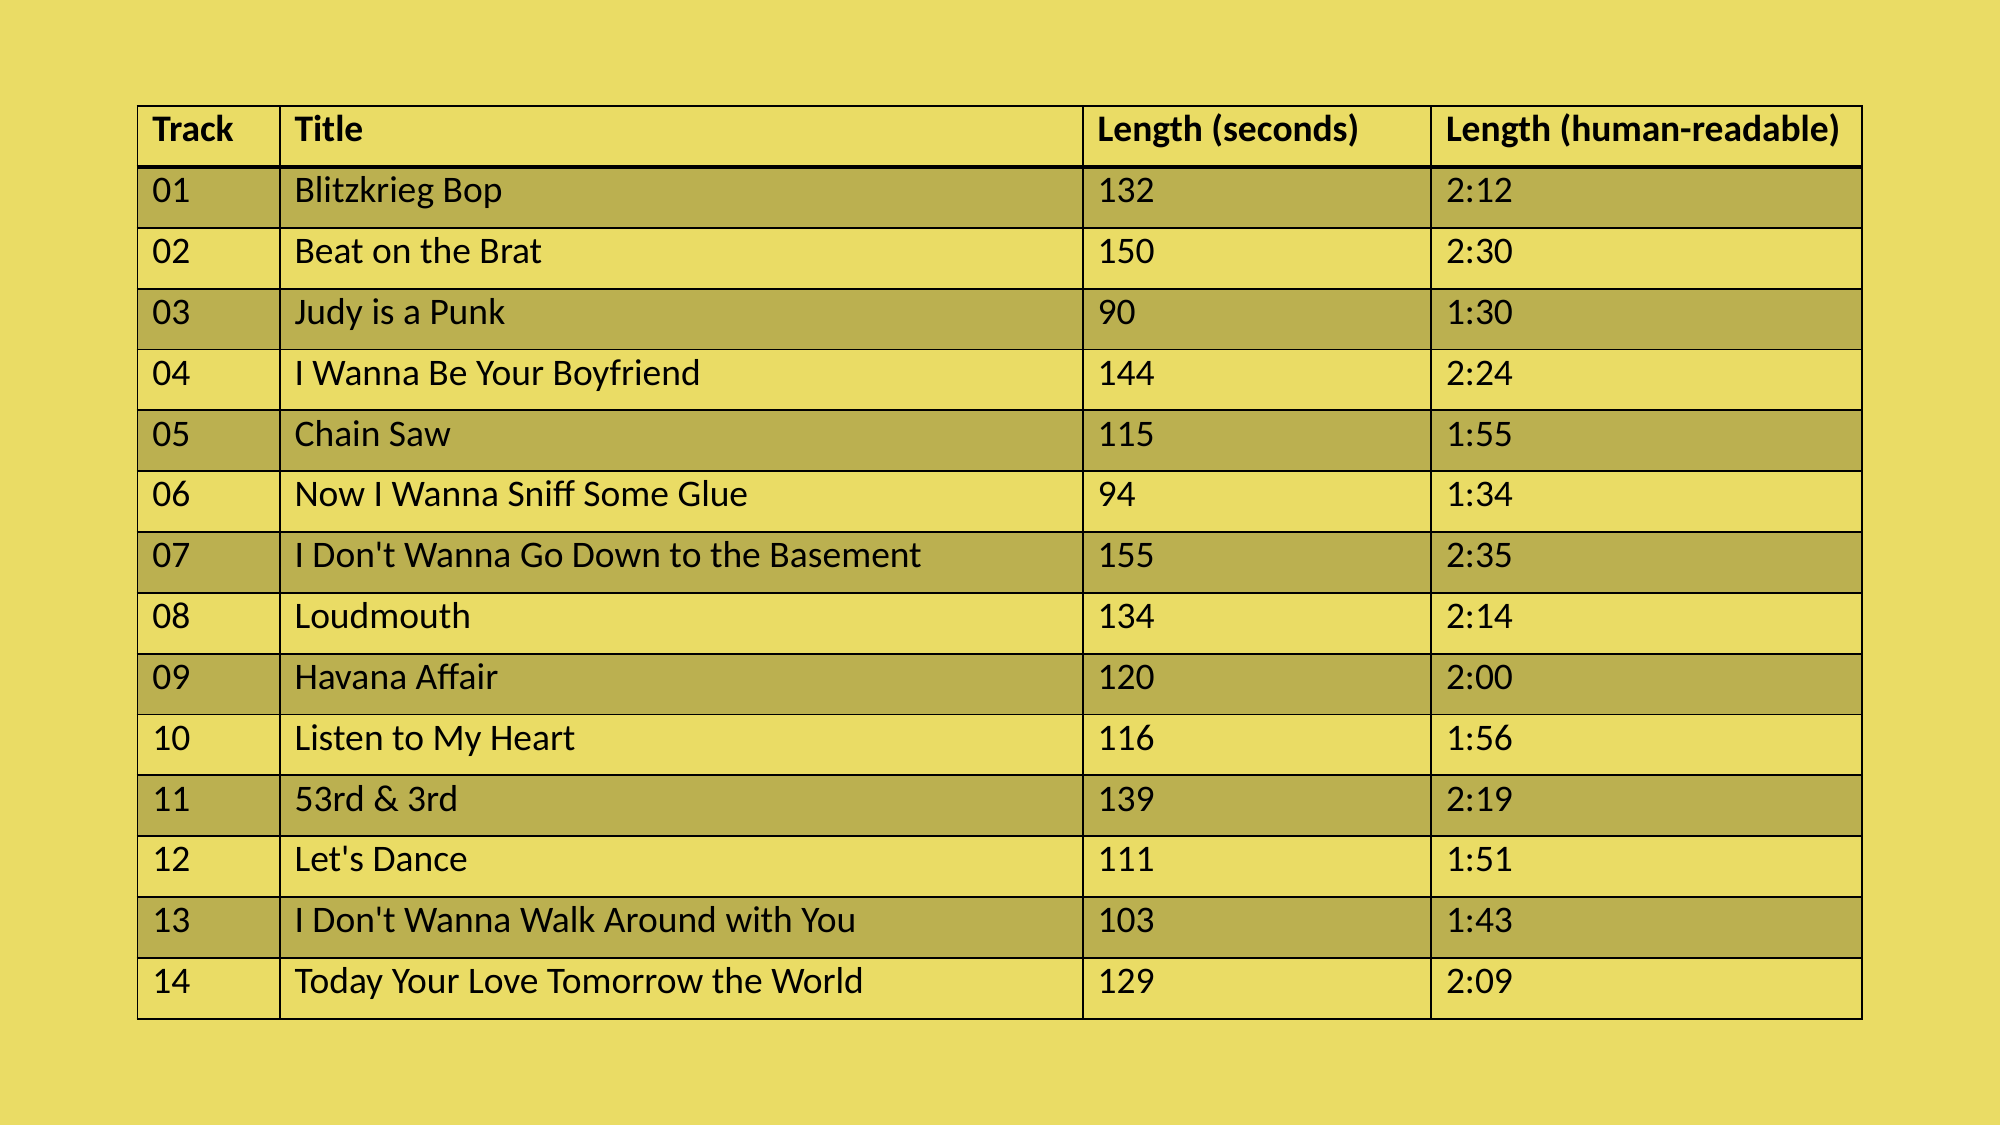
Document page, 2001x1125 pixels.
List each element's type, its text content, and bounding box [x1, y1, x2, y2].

table_cell 14 [138, 959, 279, 1018]
table_cell 02 [138, 229, 279, 288]
table_cell 2:35 [1432, 533, 1861, 592]
table_cell 94 [1084, 472, 1430, 531]
table_cell Loudmouth [281, 594, 1082, 653]
table_cell Today Your Love Tomorrow the World [281, 959, 1082, 1018]
table_header Length (human-readable) [1432, 107, 1861, 165]
table_cell Chain Saw [281, 411, 1082, 470]
table_cell 04 [138, 350, 279, 409]
table_cell 05 [138, 411, 279, 470]
table_cell 139 [1084, 776, 1430, 835]
table_cell 144 [1084, 350, 1430, 409]
table_cell Beat on the Brat [281, 229, 1082, 288]
table_cell I Don't Wanna Walk Around with You [281, 898, 1082, 957]
table_cell 1:55 [1432, 411, 1861, 470]
table_cell 06 [138, 472, 279, 531]
table_cell 115 [1084, 411, 1430, 470]
table_cell 01 [138, 169, 279, 227]
table_cell 132 [1084, 169, 1430, 227]
table_cell 13 [138, 898, 279, 957]
table_header Title [281, 107, 1082, 165]
table_cell 111 [1084, 837, 1430, 896]
table_cell 134 [1084, 594, 1430, 653]
table_cell 90 [1084, 290, 1430, 349]
table_cell I Wanna Be Your Boyfriend [281, 350, 1082, 409]
table_cell 2:00 [1432, 655, 1861, 714]
table_cell Let's Dance [281, 837, 1082, 896]
table_cell 155 [1084, 533, 1430, 592]
table_cell 2:12 [1432, 169, 1861, 227]
table_cell 1:30 [1432, 290, 1861, 349]
table_cell 12 [138, 837, 279, 896]
table_cell 1:56 [1432, 715, 1861, 774]
table_cell 2:24 [1432, 350, 1861, 409]
table_cell 03 [138, 290, 279, 349]
table_cell 1:43 [1432, 898, 1861, 957]
table_cell Listen to My Heart [281, 715, 1082, 774]
table_header Track [138, 107, 279, 165]
table_cell 11 [138, 776, 279, 835]
table_cell Blitzkrieg Bop [281, 169, 1082, 227]
table_cell 2:19 [1432, 776, 1861, 835]
table_cell 2:14 [1432, 594, 1861, 653]
table_cell 150 [1084, 229, 1430, 288]
table_cell 2:09 [1432, 959, 1861, 1018]
table_cell 116 [1084, 715, 1430, 774]
table_cell 08 [138, 594, 279, 653]
table_cell 1:34 [1432, 472, 1861, 531]
table_cell 53rd & 3rd [281, 776, 1082, 835]
table_cell 1:51 [1432, 837, 1861, 896]
table_cell 2:30 [1432, 229, 1861, 288]
table_cell 09 [138, 655, 279, 714]
table_cell Havana Affair [281, 655, 1082, 714]
table_cell 07 [138, 533, 279, 592]
table_cell 103 [1084, 898, 1430, 957]
table_cell Now I Wanna Sniff Some Glue [281, 472, 1082, 531]
table_cell 120 [1084, 655, 1430, 714]
table_cell 10 [138, 715, 279, 774]
table_cell I Don't Wanna Go Down to the Basement [281, 533, 1082, 592]
table_cell Judy is a Punk [281, 290, 1082, 349]
table_header Length (seconds) [1084, 107, 1430, 165]
table_cell 129 [1084, 959, 1430, 1018]
